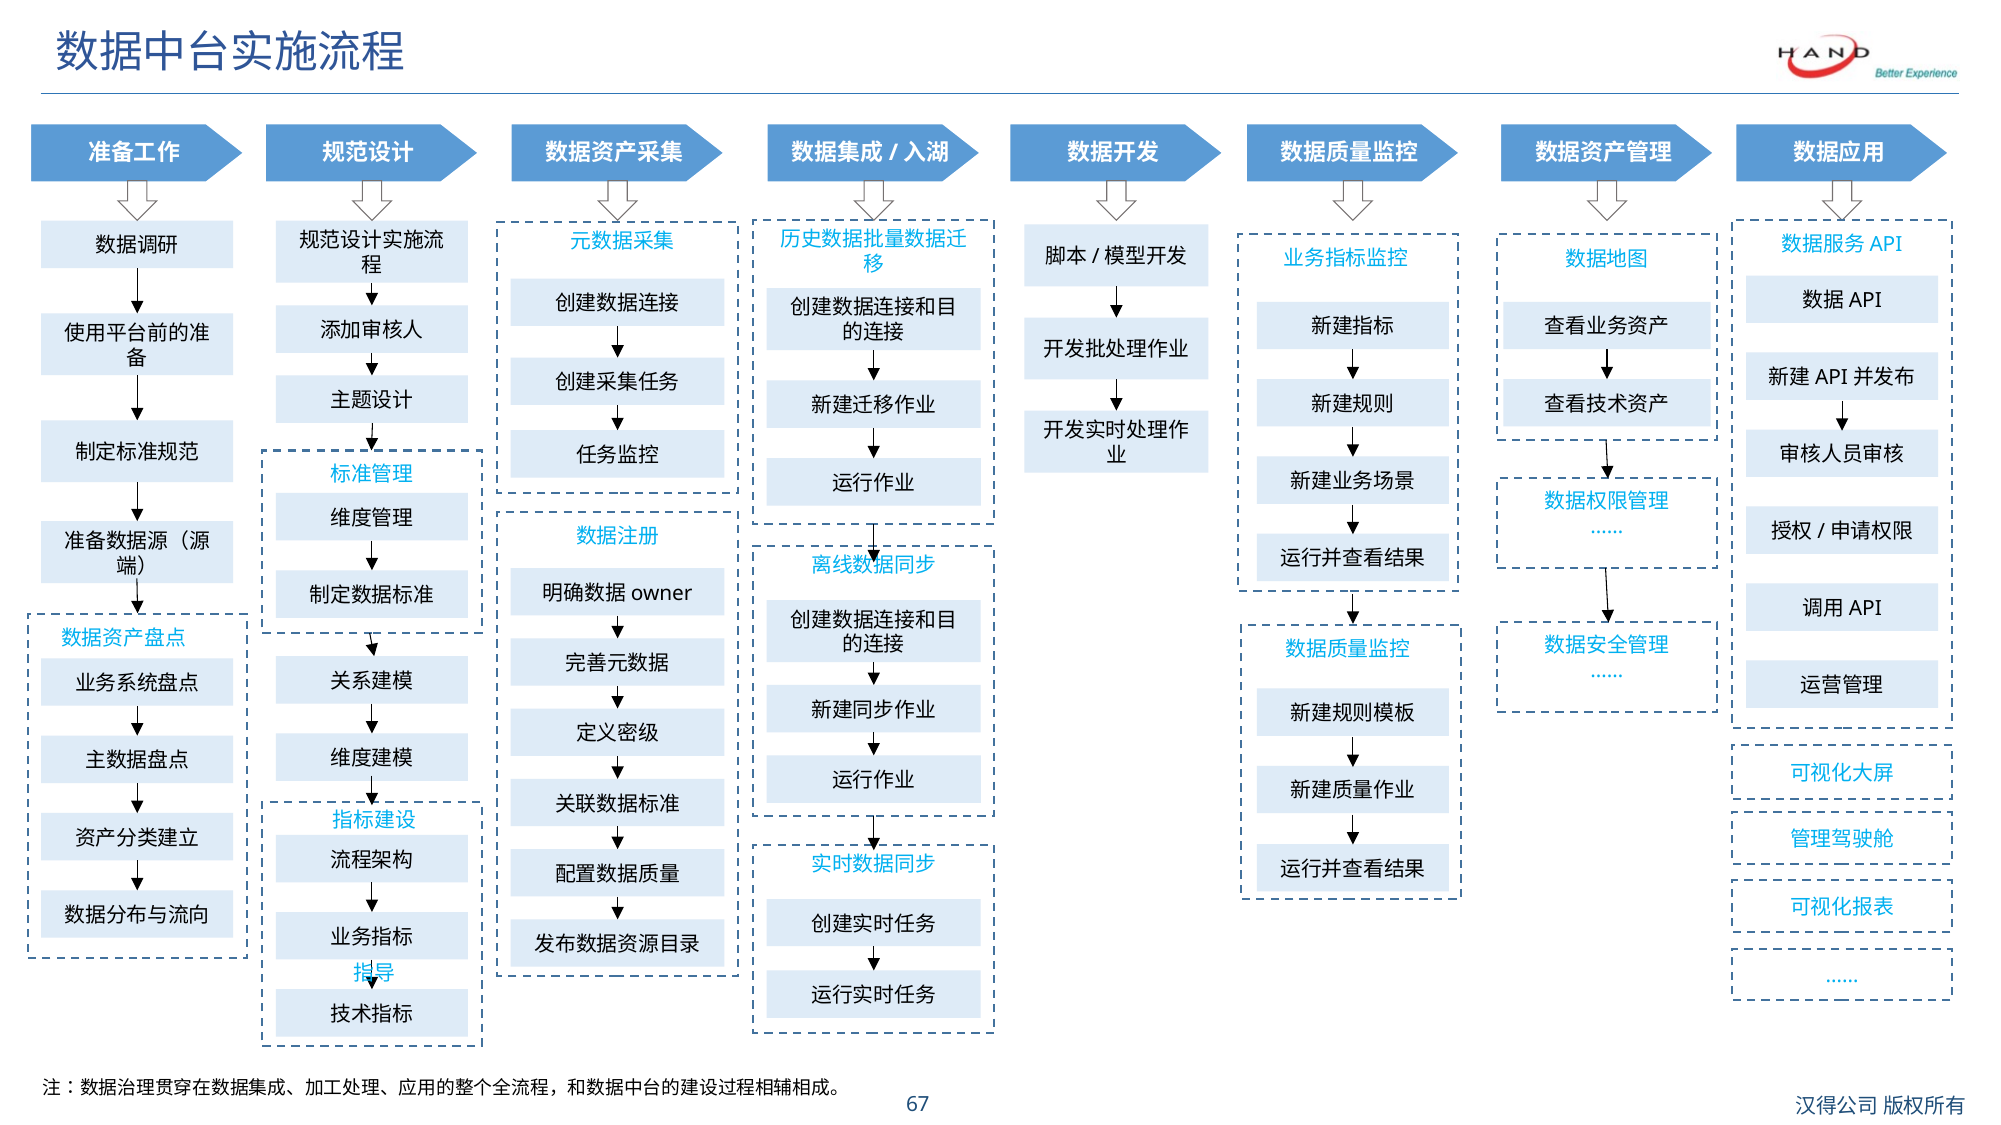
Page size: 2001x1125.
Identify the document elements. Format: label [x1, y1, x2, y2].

text_box [1238, 123, 1482, 899]
text_box [27, 1068, 1156, 1106]
picture [1777, 31, 1960, 82]
text_box [753, 123, 995, 1033]
text_box [261, 123, 482, 1046]
title [40, 22, 1777, 86]
text_box [1009, 123, 1224, 473]
text_box [1496, 123, 1718, 713]
text_box [27, 123, 247, 959]
text_box [1731, 123, 1953, 1001]
text_box [497, 123, 739, 976]
